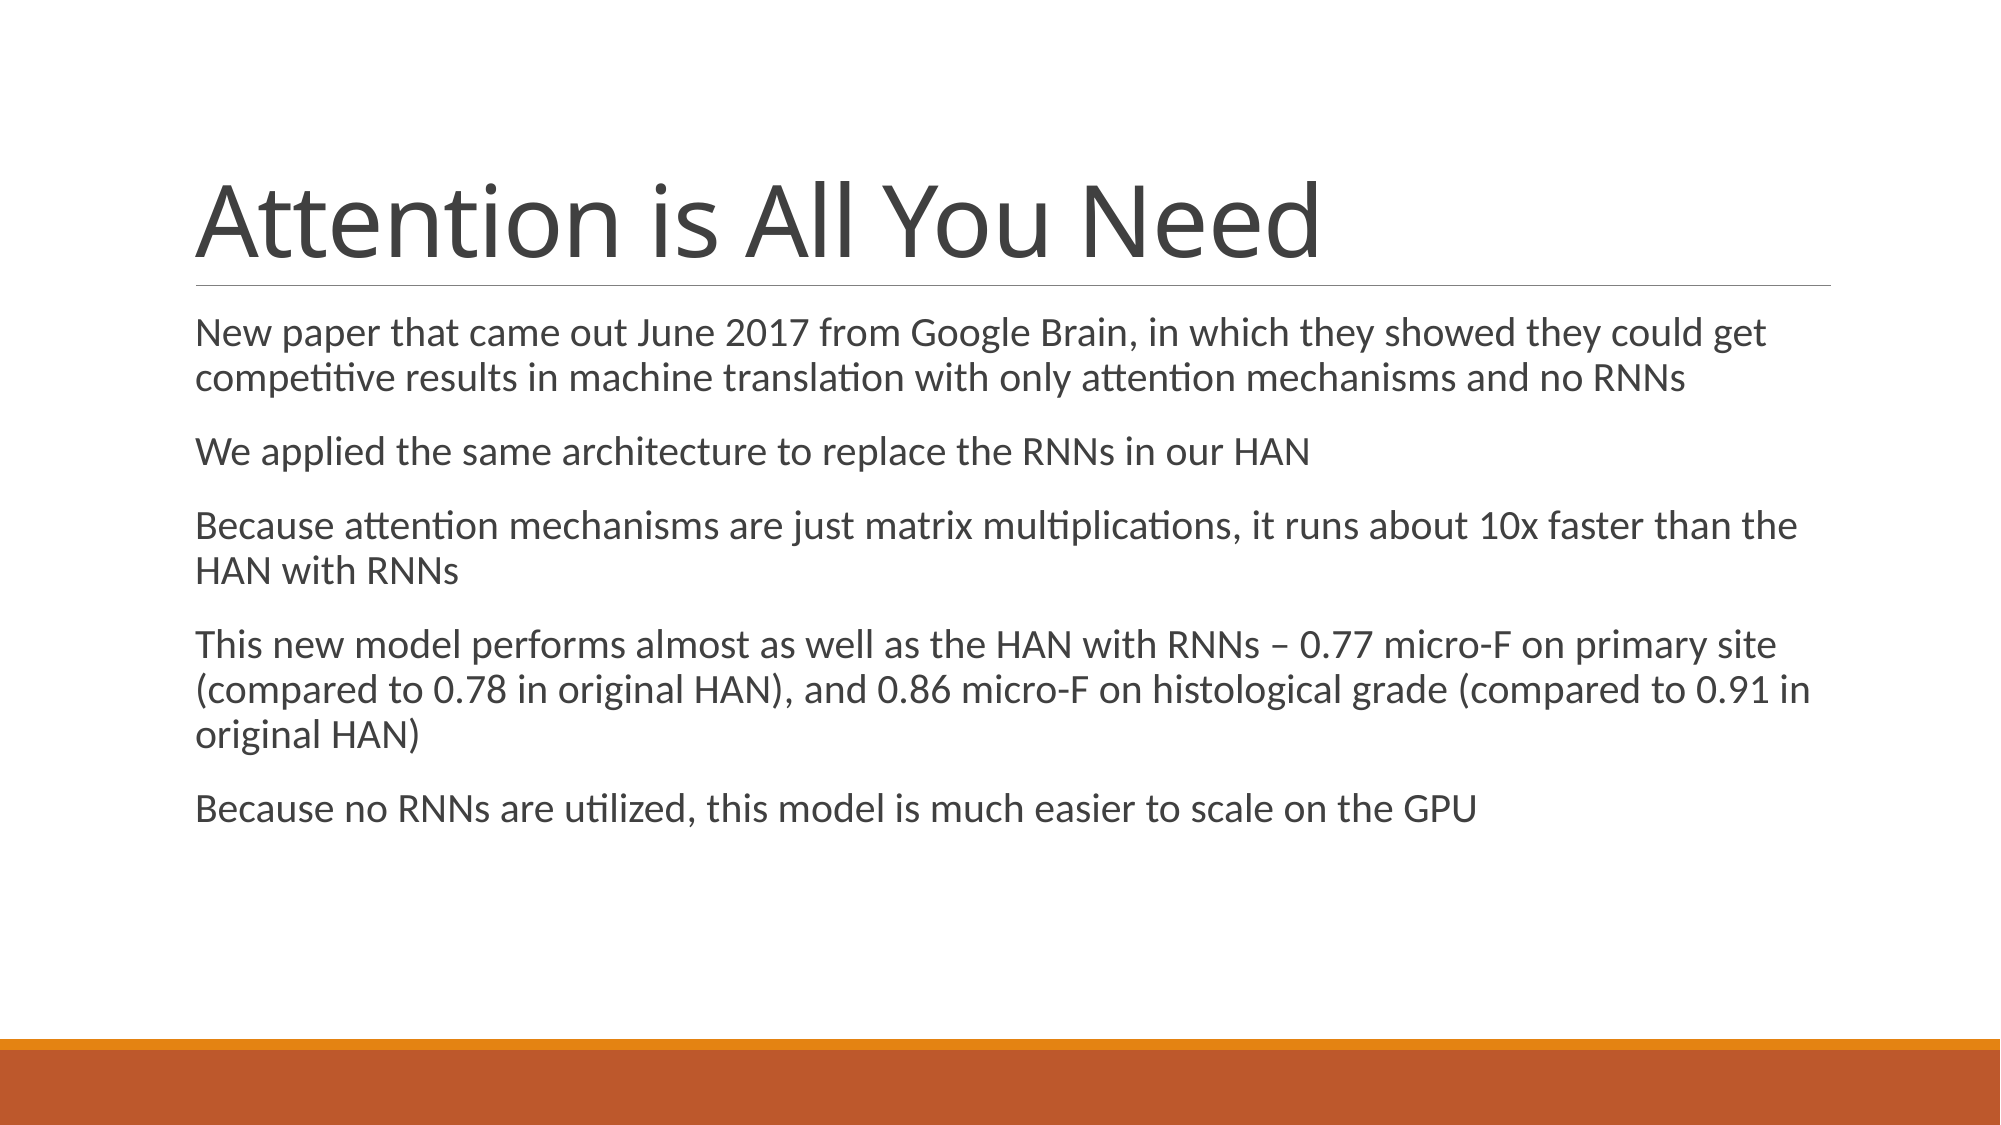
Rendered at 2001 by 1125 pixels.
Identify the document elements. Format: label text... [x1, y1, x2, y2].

title Attention is All You Need [180, 47, 1830, 285]
list New paper that came out June 2017 from Google Brain, in which they showed they could get competitive results in machine translation with only attention mechanisms and no RNNs We applied the same architecture to replace the RNNs in our HAN Because attention mechanisms are just matrix multiplications, it runs about 10x faster than the HAN with RNNs This new model performs almost as well as the HAN with RNNs – 0.77 micro-F on primary site (compared to 0.78 in original HAN), and 0.86 micro-F on histological grade (compared to 0.91 in original HAN) Because no RNNs are utilized, this model is much easier to scale on the GPU [180, 302, 1830, 963]
